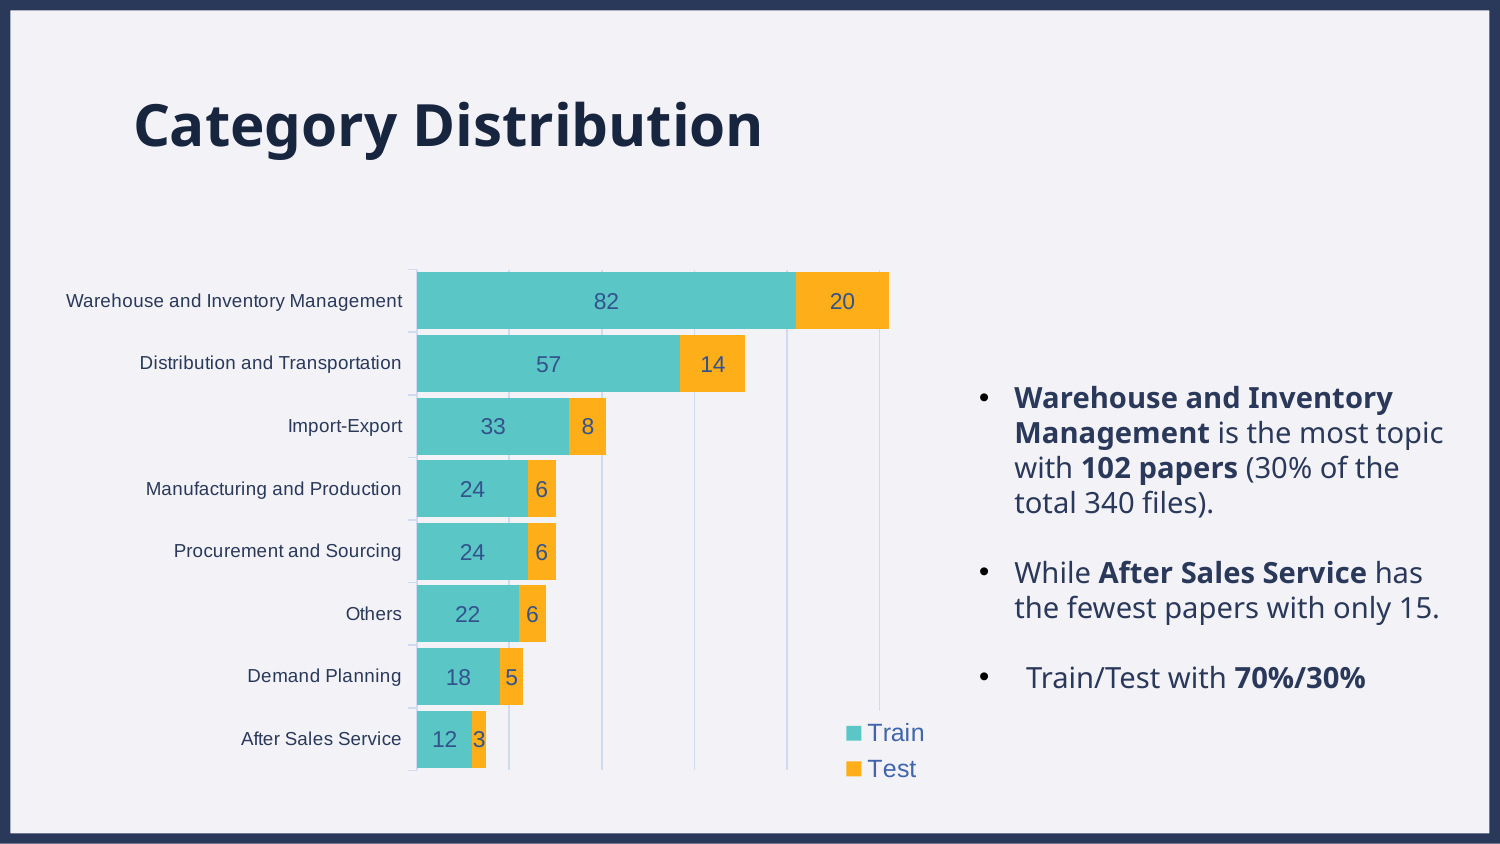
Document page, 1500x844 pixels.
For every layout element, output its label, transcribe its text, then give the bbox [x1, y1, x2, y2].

text_box Warehouse and Inventory Management is the most topic with 102 papers (30% of the total 340 files). While After Sales Service has the fewest papers with only 15. Train/Test with 70%/30% [969, 337, 1459, 702]
chart [0, 251, 965, 801]
title Category Distribution [118, 72, 1382, 167]
